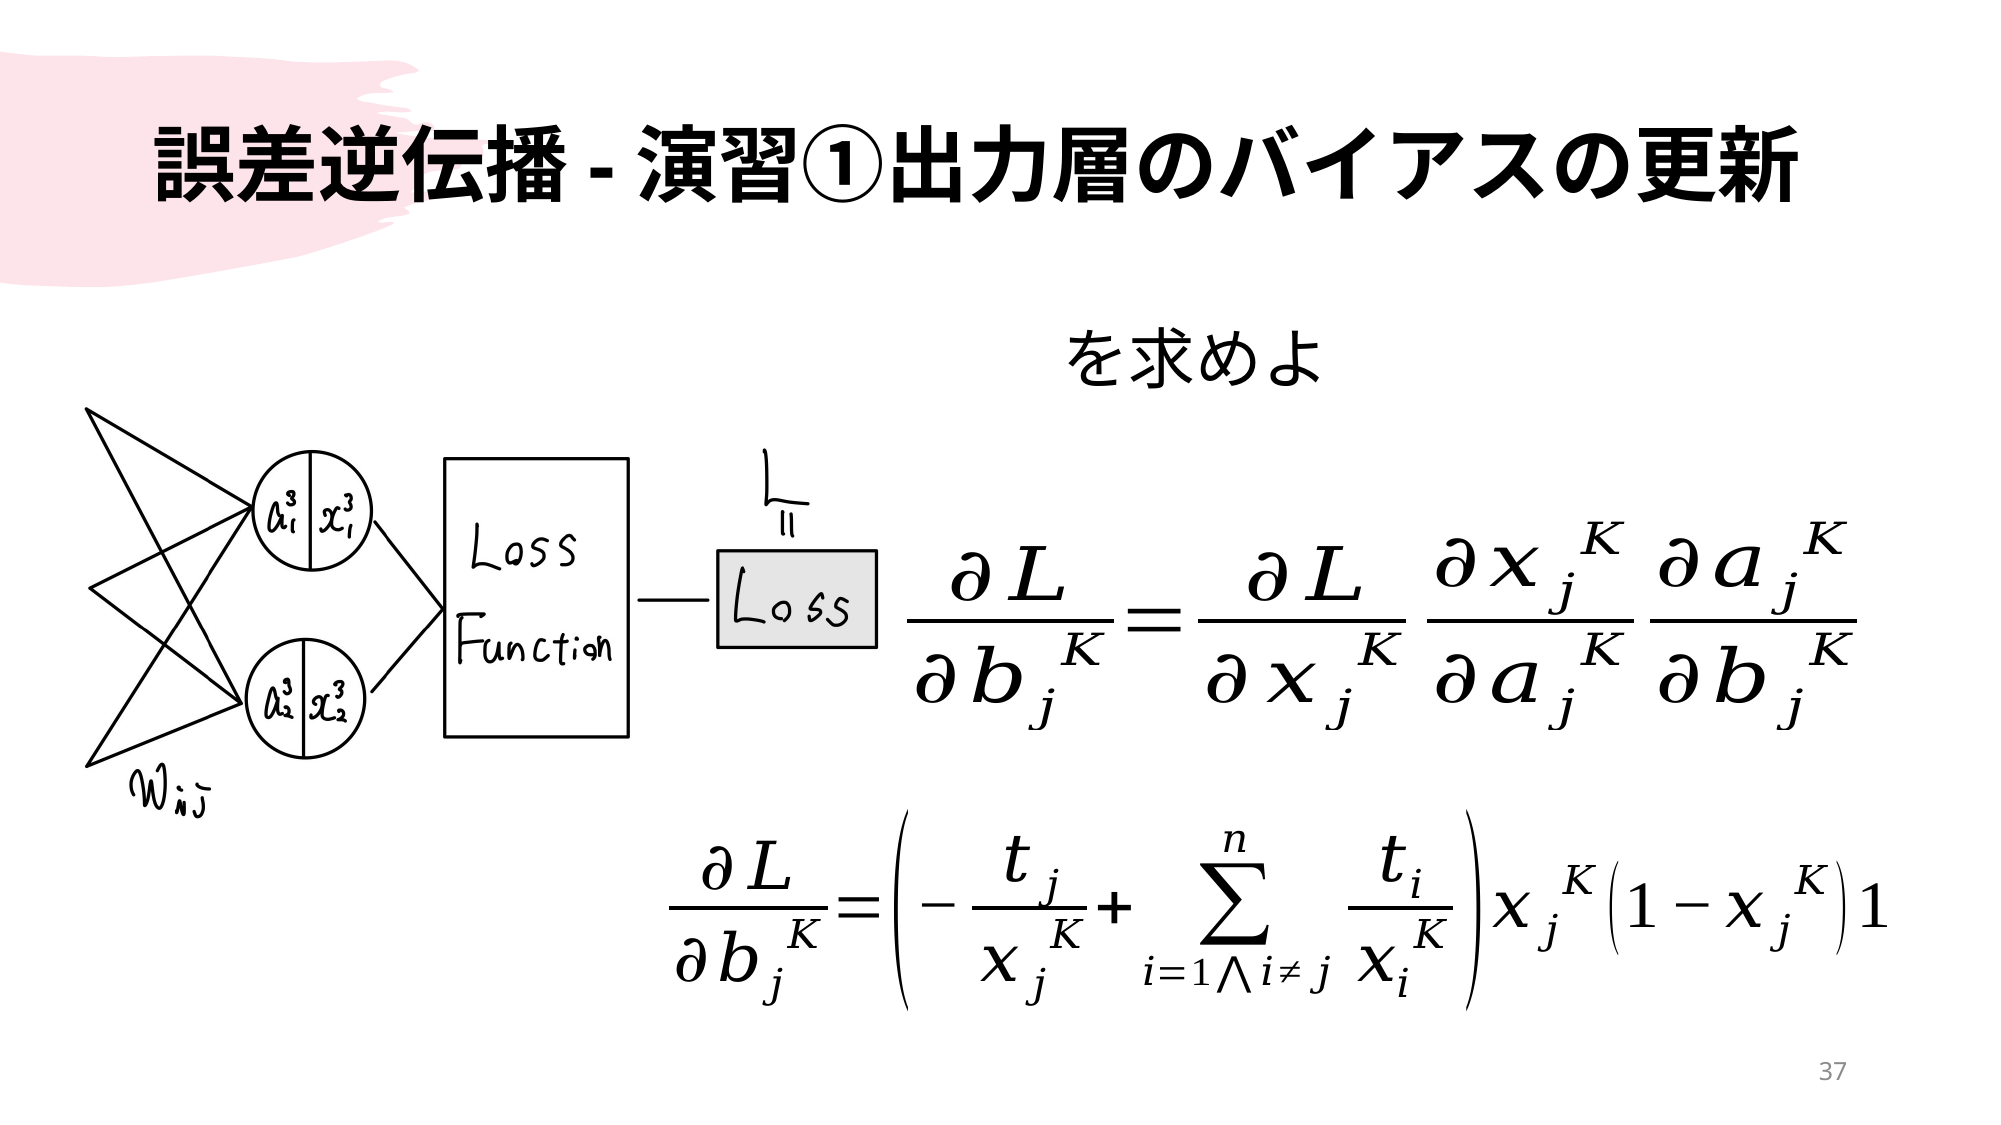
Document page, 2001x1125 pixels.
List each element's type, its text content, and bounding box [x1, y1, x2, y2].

title 誤差逆伝播-演習①出力層のバイアスの更新 [137, 59, 1863, 278]
slide_number 37 [1412, 1042, 1863, 1103]
picture [30, 379, 922, 878]
